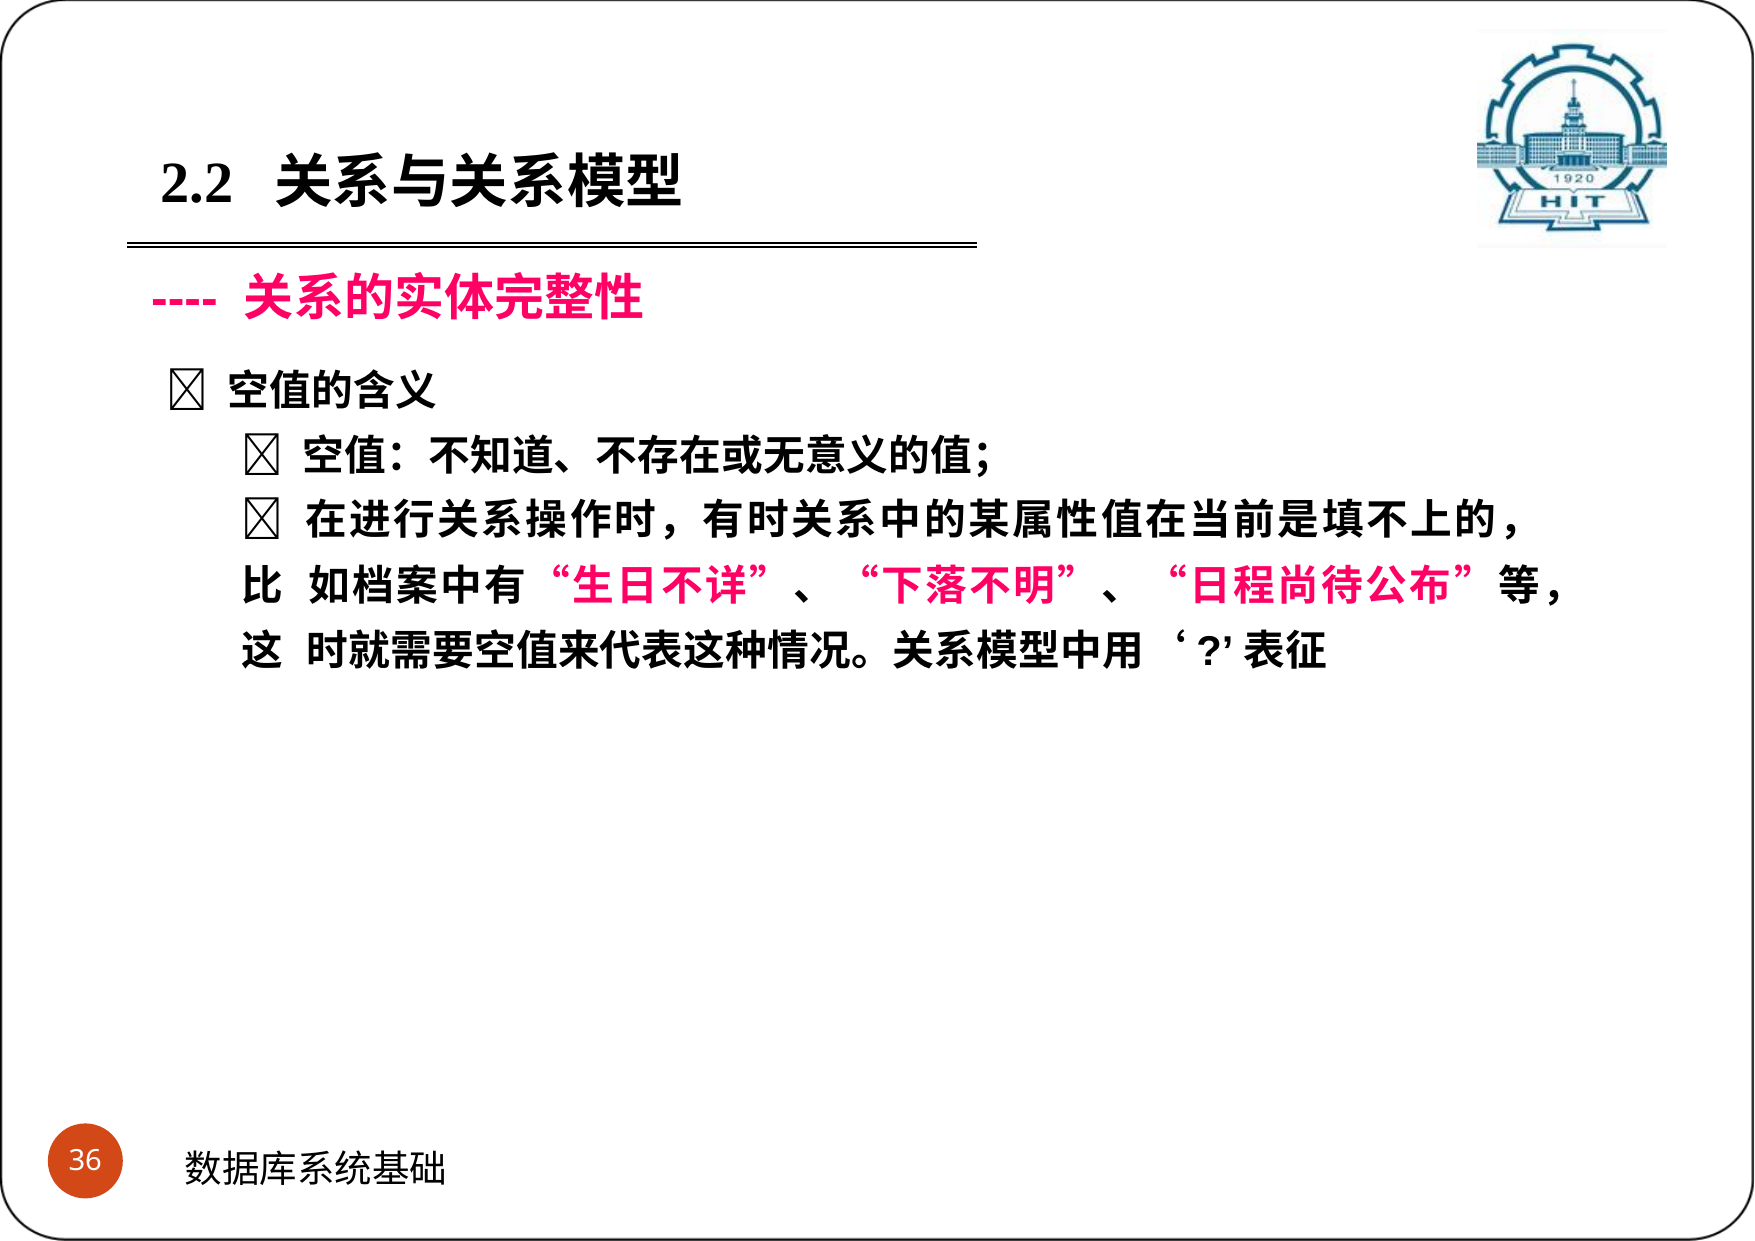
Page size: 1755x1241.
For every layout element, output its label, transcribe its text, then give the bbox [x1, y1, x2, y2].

text_box 2.2 关系与关系模型 ---- 关系的实体完整性  空值的含义  空值：不知道、不存在或无意义的值；  在进行关系操作时，有时关系中的某属性值在当前是填不上的，比 如档案中有“生日不详”、“下落不明”、“日程尚待公布”等，这 时就需要空值来代表这种情况。关系模型中用‘?’表征 [149, 143, 1543, 674]
picture [0, 0, 1755, 1241]
